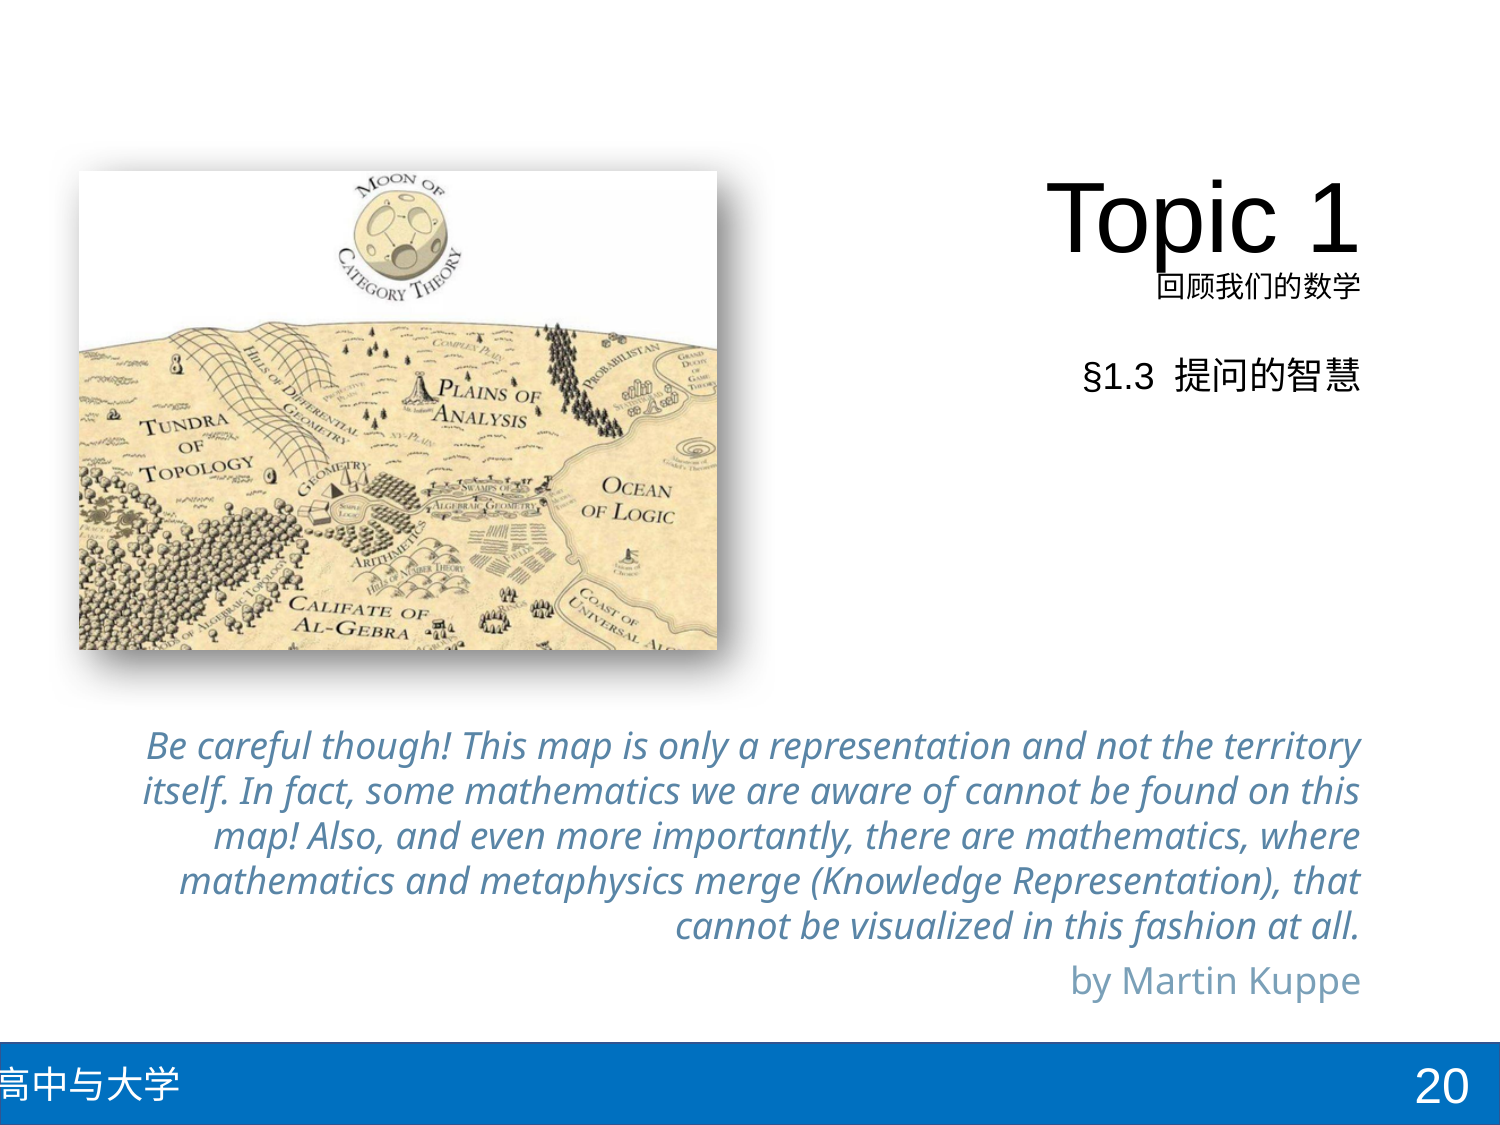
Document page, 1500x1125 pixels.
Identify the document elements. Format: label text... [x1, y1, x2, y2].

text_box Topic 1 [910, 144, 1377, 280]
slide_number 20 [1147, 1054, 1485, 1114]
text_box 回顾我们的数学 [764, 260, 1377, 311]
picture [79, 170, 717, 650]
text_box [79, 714, 1377, 1056]
text_box §1.3 提问的智慧 [812, 344, 1377, 405]
